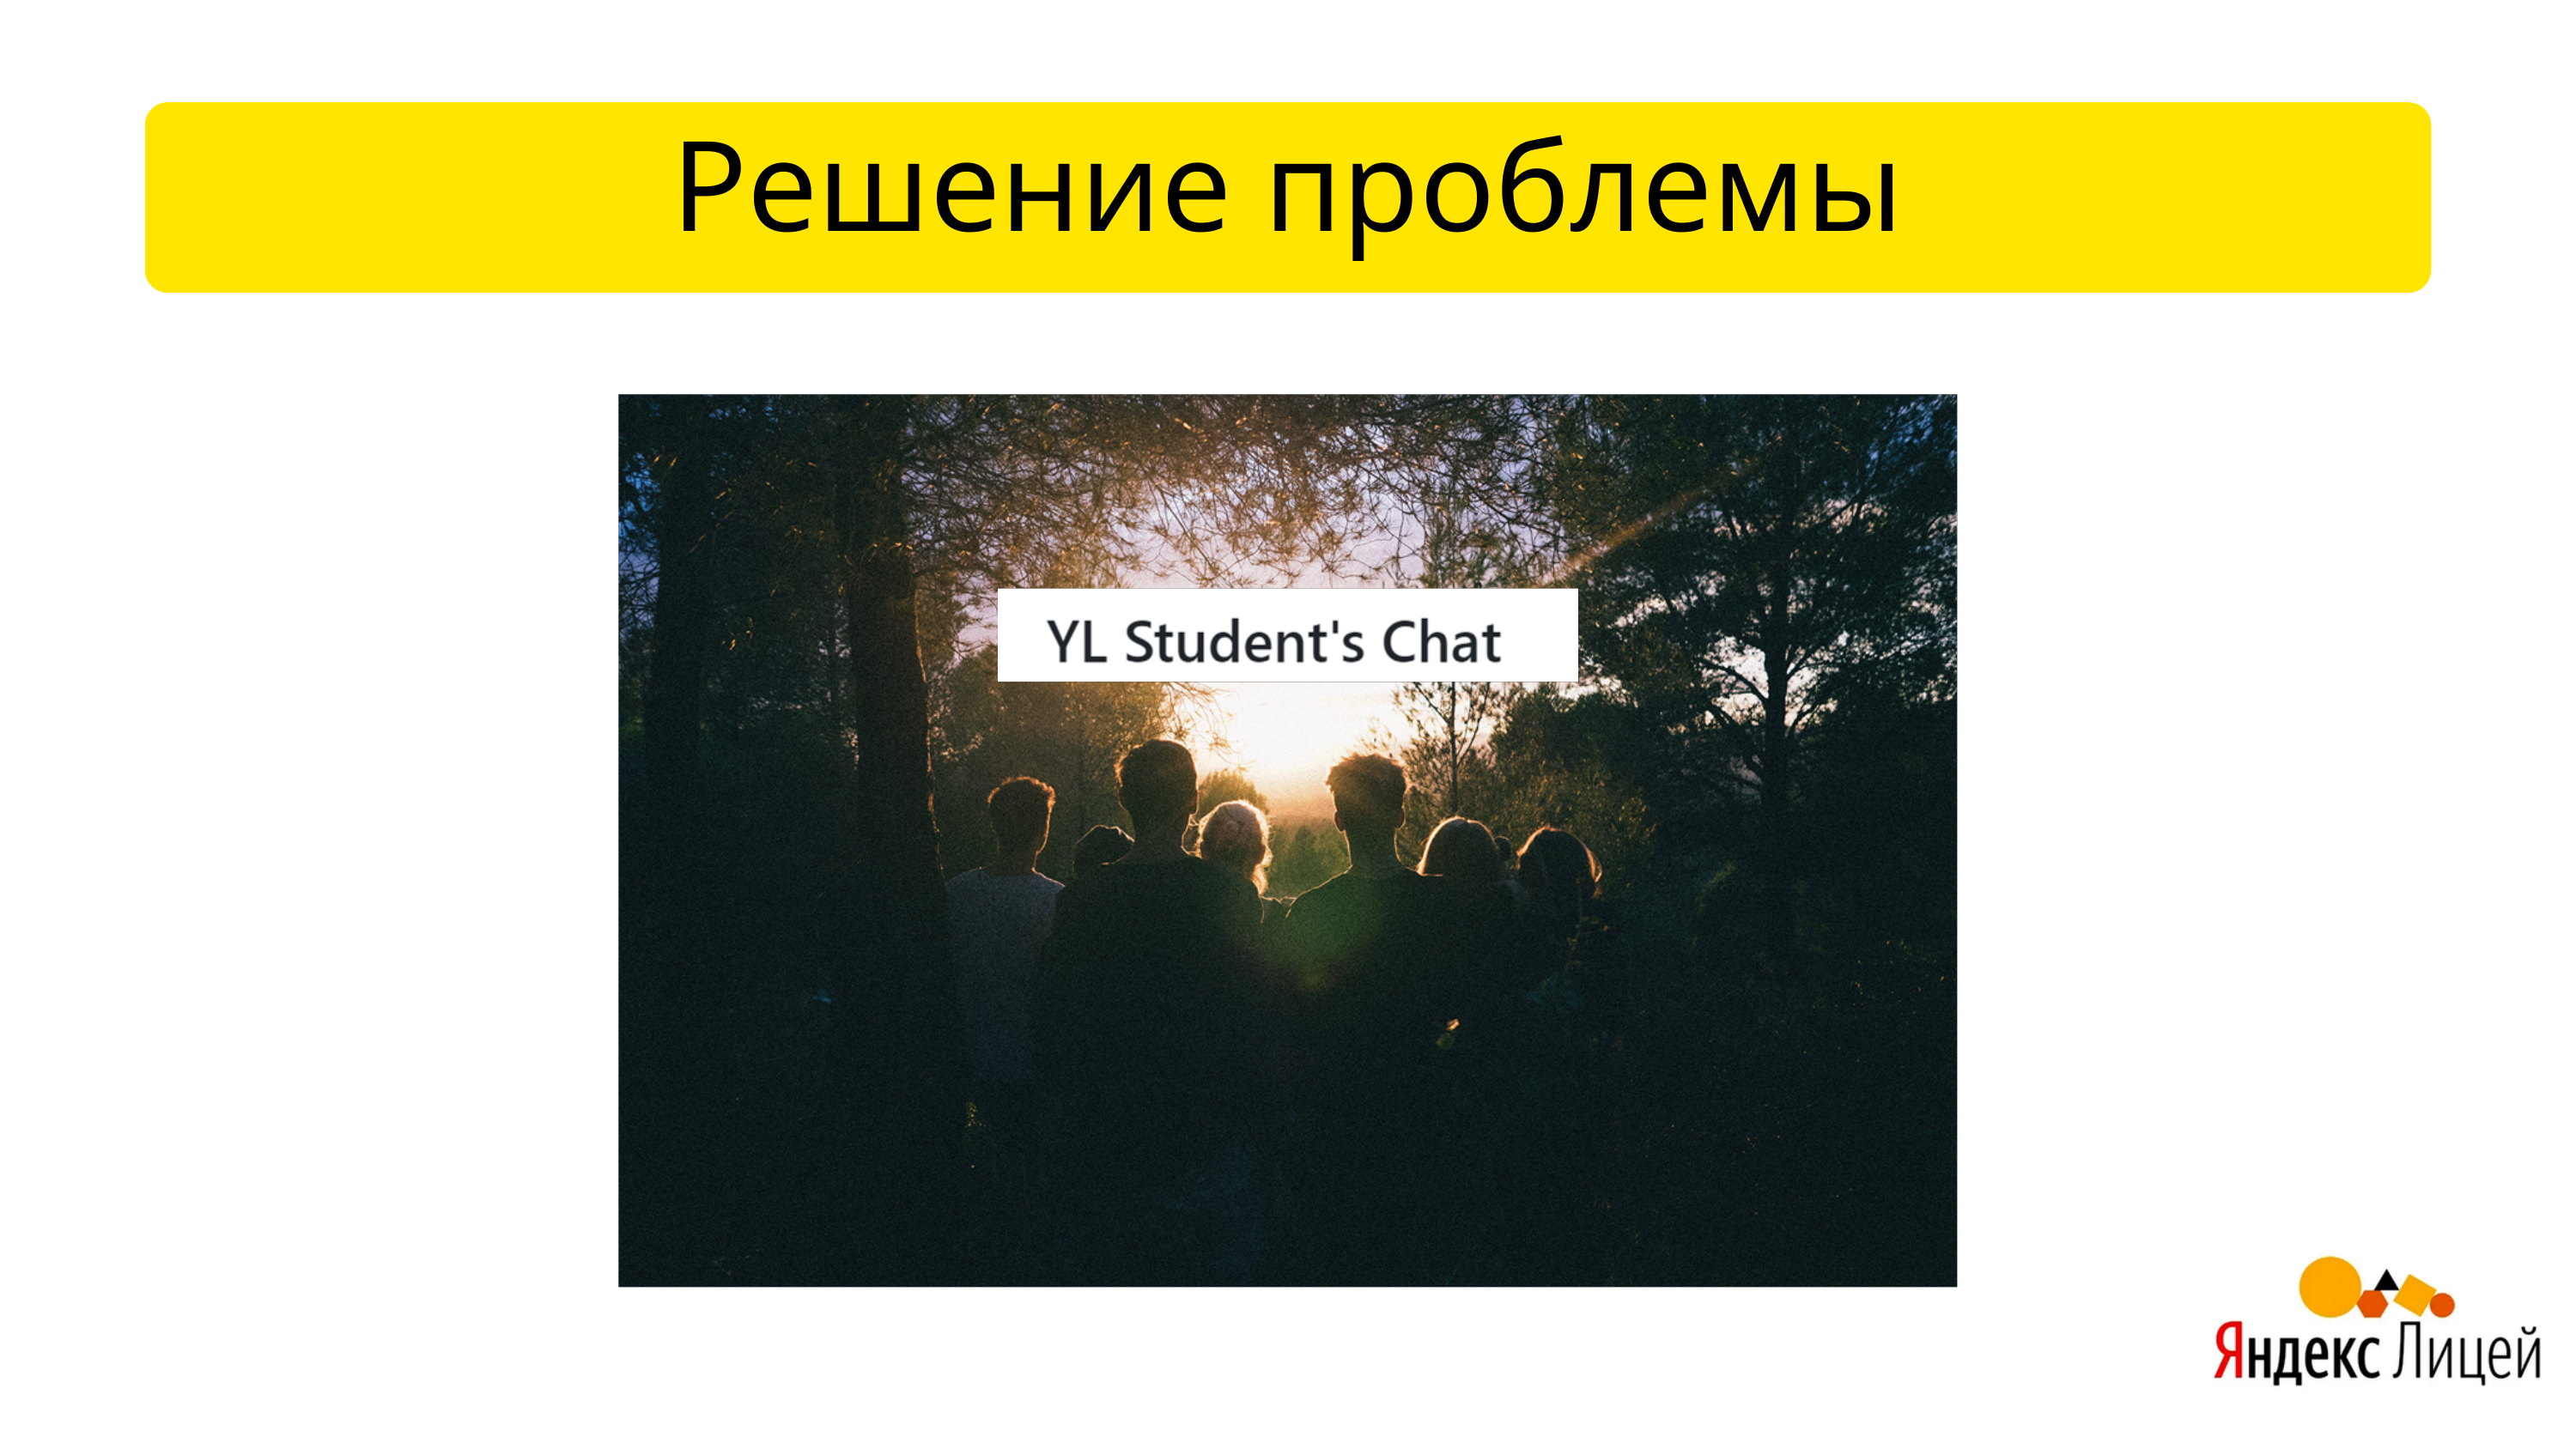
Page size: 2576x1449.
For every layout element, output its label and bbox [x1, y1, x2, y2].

picture [617, 393, 1959, 1288]
picture [2212, 1203, 2541, 1449]
text_box [144, 101, 2432, 294]
